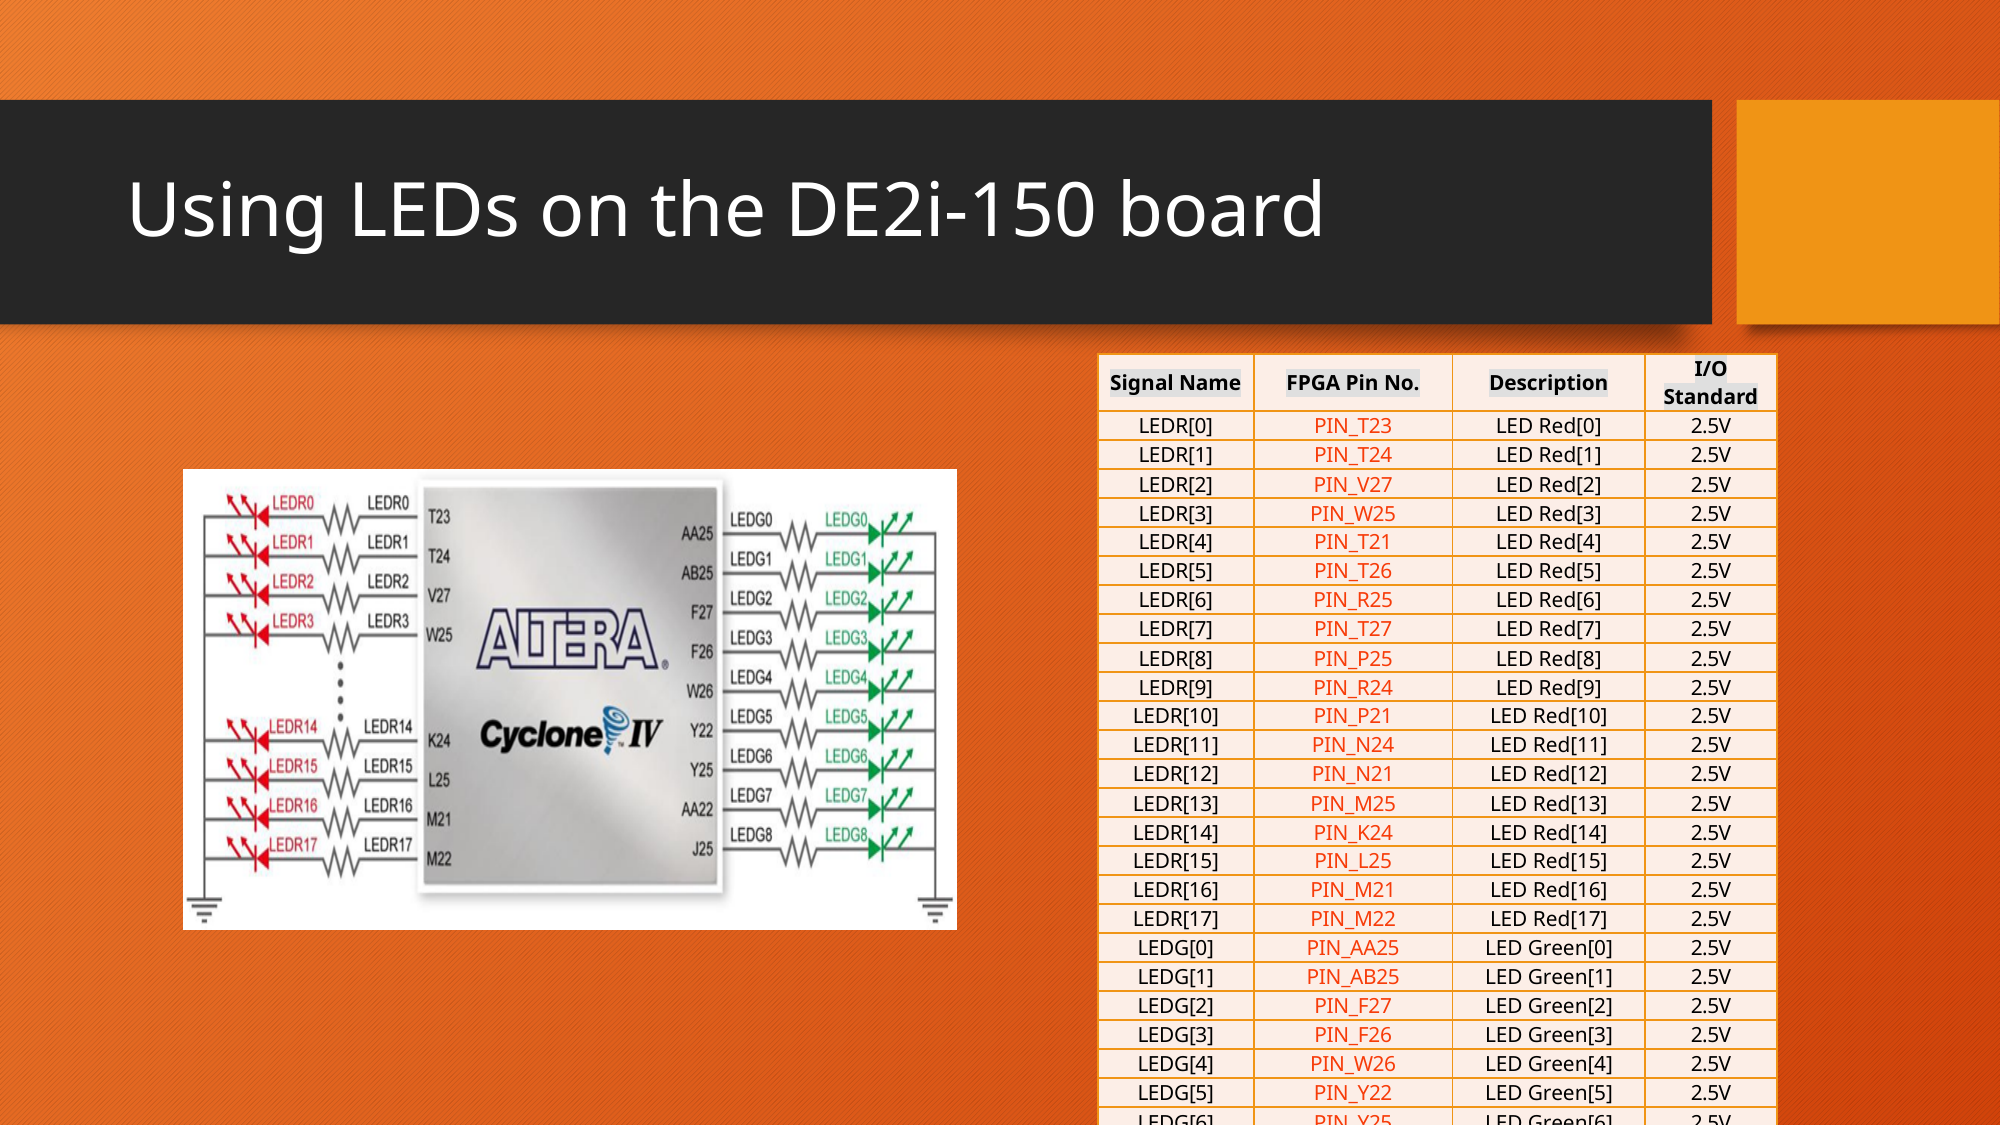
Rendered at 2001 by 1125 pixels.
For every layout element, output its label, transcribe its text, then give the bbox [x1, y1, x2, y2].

table_cell LED Red[9] [1453, 673, 1644, 700]
table_cell PIN_T23 [1255, 412, 1452, 439]
table_cell LEDR[14] [1099, 818, 1253, 845]
table_cell LEDR[0] [1099, 412, 1253, 439]
table_cell LED Green[3] [1453, 1021, 1644, 1048]
table_cell PIN_AB25 [1255, 963, 1452, 990]
picture [1736, 325, 2000, 347]
table_cell LED Green[1] [1453, 963, 1644, 990]
table_cell PIN_T21 [1255, 528, 1452, 555]
table_cell 2.5V [1646, 934, 1776, 961]
table_cell PIN_L25 [1255, 847, 1452, 874]
table_cell PIN_K24 [1255, 818, 1452, 845]
table_cell PIN_T24 [1255, 441, 1452, 468]
table_header Signal Name [1099, 355, 1253, 410]
table_cell LED Red[2] [1453, 470, 1644, 497]
table_cell LEDR[1] [1099, 441, 1253, 468]
table_cell 2.5V [1646, 876, 1776, 903]
table_cell PIN_F27 [1255, 992, 1452, 1019]
table_cell PIN_R25 [1255, 586, 1452, 613]
table_cell LEDG[4] [1099, 1050, 1253, 1077]
table_cell LED Green[5] [1453, 1079, 1644, 1106]
table_cell 2.5V [1646, 470, 1776, 497]
table_cell PIN_N21 [1255, 760, 1452, 787]
table_cell 2.5V [1646, 528, 1776, 555]
table_cell LEDR[4] [1099, 528, 1253, 555]
table_cell LED Red[16] [1453, 876, 1644, 903]
table_cell 2.5V [1646, 847, 1776, 874]
table_cell 2.5V [1646, 615, 1776, 642]
table_cell 2.5V [1646, 1050, 1776, 1077]
table_cell LEDG[2] [1099, 992, 1253, 1019]
table_cell LEDR[11] [1099, 731, 1253, 758]
table_cell 2.5V [1646, 557, 1776, 584]
table_cell LEDR[9] [1099, 673, 1253, 700]
table_cell LED Green[6] [1453, 1108, 1644, 1125]
table_cell 2.5V [1646, 441, 1776, 468]
table_cell 2.5V [1646, 586, 1776, 613]
table_cell PIN_W26 [1255, 1050, 1452, 1077]
table_cell PIN_M21 [1255, 876, 1452, 903]
table_cell LEDR[16] [1099, 876, 1253, 903]
table_cell 2.5V [1646, 412, 1776, 439]
table_cell LEDG[0] [1099, 934, 1253, 961]
table_cell LEDG[5] [1099, 1079, 1253, 1106]
table_cell LED Red[4] [1453, 528, 1644, 555]
table_cell LED Red[8] [1453, 644, 1644, 671]
table_header I/O Standard [1646, 355, 1776, 410]
table_cell 2.5V [1646, 818, 1776, 845]
table_cell LEDR[5] [1099, 557, 1253, 584]
table_cell 2.5V [1646, 760, 1776, 787]
table_cell LED Red[17] [1453, 905, 1644, 932]
table_cell LED Red[13] [1453, 789, 1644, 816]
table_cell LEDR[7] [1099, 615, 1253, 642]
table_cell LED Green[0] [1453, 934, 1644, 961]
table_cell LEDR[13] [1099, 789, 1253, 816]
table_cell PIN_V27 [1255, 470, 1452, 497]
table_cell 2.5V [1646, 1108, 1776, 1125]
table_cell LED Red[6] [1453, 586, 1644, 613]
table_cell LED Red[15] [1453, 847, 1644, 874]
table_cell PIN_Y25 [1255, 1108, 1452, 1125]
table_cell LEDR[2] [1099, 470, 1253, 497]
table_cell 2.5V [1646, 1079, 1776, 1106]
table_cell LED Red[3] [1453, 499, 1644, 526]
table_header FPGA Pin No. [1255, 355, 1452, 410]
table_cell PIN_T26 [1255, 557, 1452, 584]
table_cell 2.5V [1646, 731, 1776, 758]
table_cell PIN_Y22 [1255, 1079, 1452, 1106]
table_cell PIN_AA25 [1255, 934, 1452, 961]
table_cell LED Red[0] [1453, 412, 1644, 439]
table_cell LEDR[6] [1099, 586, 1253, 613]
table_cell 2.5V [1646, 702, 1776, 729]
table_cell LED Red[7] [1453, 615, 1644, 642]
table_cell PIN_N24 [1255, 731, 1452, 758]
table_cell 2.5V [1646, 789, 1776, 816]
table_cell 2.5V [1646, 1021, 1776, 1048]
table_cell PIN_R24 [1255, 673, 1452, 700]
picture [183, 469, 958, 930]
table_cell LEDG[6] [1099, 1108, 1253, 1125]
table_cell 2.5V [1646, 499, 1776, 526]
table_cell LEDR[3] [1099, 499, 1253, 526]
table_cell LED Red[14] [1453, 818, 1644, 845]
table_cell PIN_M25 [1255, 789, 1452, 816]
table_header Description [1453, 355, 1644, 410]
table_cell LEDR[10] [1099, 702, 1253, 729]
picture [0, 325, 1713, 376]
table_cell 2.5V [1646, 992, 1776, 1019]
table_cell PIN_M22 [1255, 905, 1452, 932]
table_cell LED Green[4] [1453, 1050, 1644, 1077]
table_cell LEDG[1] [1099, 963, 1253, 990]
table_cell LEDR[12] [1099, 760, 1253, 787]
table_cell LEDR[15] [1099, 847, 1253, 874]
table_cell LED Red[11] [1453, 731, 1644, 758]
table_cell LEDG[3] [1099, 1021, 1253, 1048]
table_cell 2.5V [1646, 905, 1776, 932]
table_cell LED Red[10] [1453, 702, 1644, 729]
table_cell LED Red[12] [1453, 760, 1644, 787]
table_cell PIN_F26 [1255, 1021, 1452, 1048]
table_cell 2.5V [1646, 673, 1776, 700]
table_cell LED Green[2] [1453, 992, 1644, 1019]
table_cell PIN_T27 [1255, 615, 1452, 642]
table_cell PIN_P21 [1255, 702, 1452, 729]
title Using LEDs on the DE2i-150 board [111, 123, 1689, 301]
table_cell 2.5V [1646, 644, 1776, 671]
table_cell PIN_P25 [1255, 644, 1452, 671]
table_cell 2.5V [1646, 963, 1776, 990]
table_cell LED Red[5] [1453, 557, 1644, 584]
table_cell LED Red[1] [1453, 441, 1644, 468]
table_cell PIN_W25 [1255, 499, 1452, 526]
table_cell LEDR[8] [1099, 644, 1253, 671]
table_cell LEDR[17] [1099, 905, 1253, 932]
